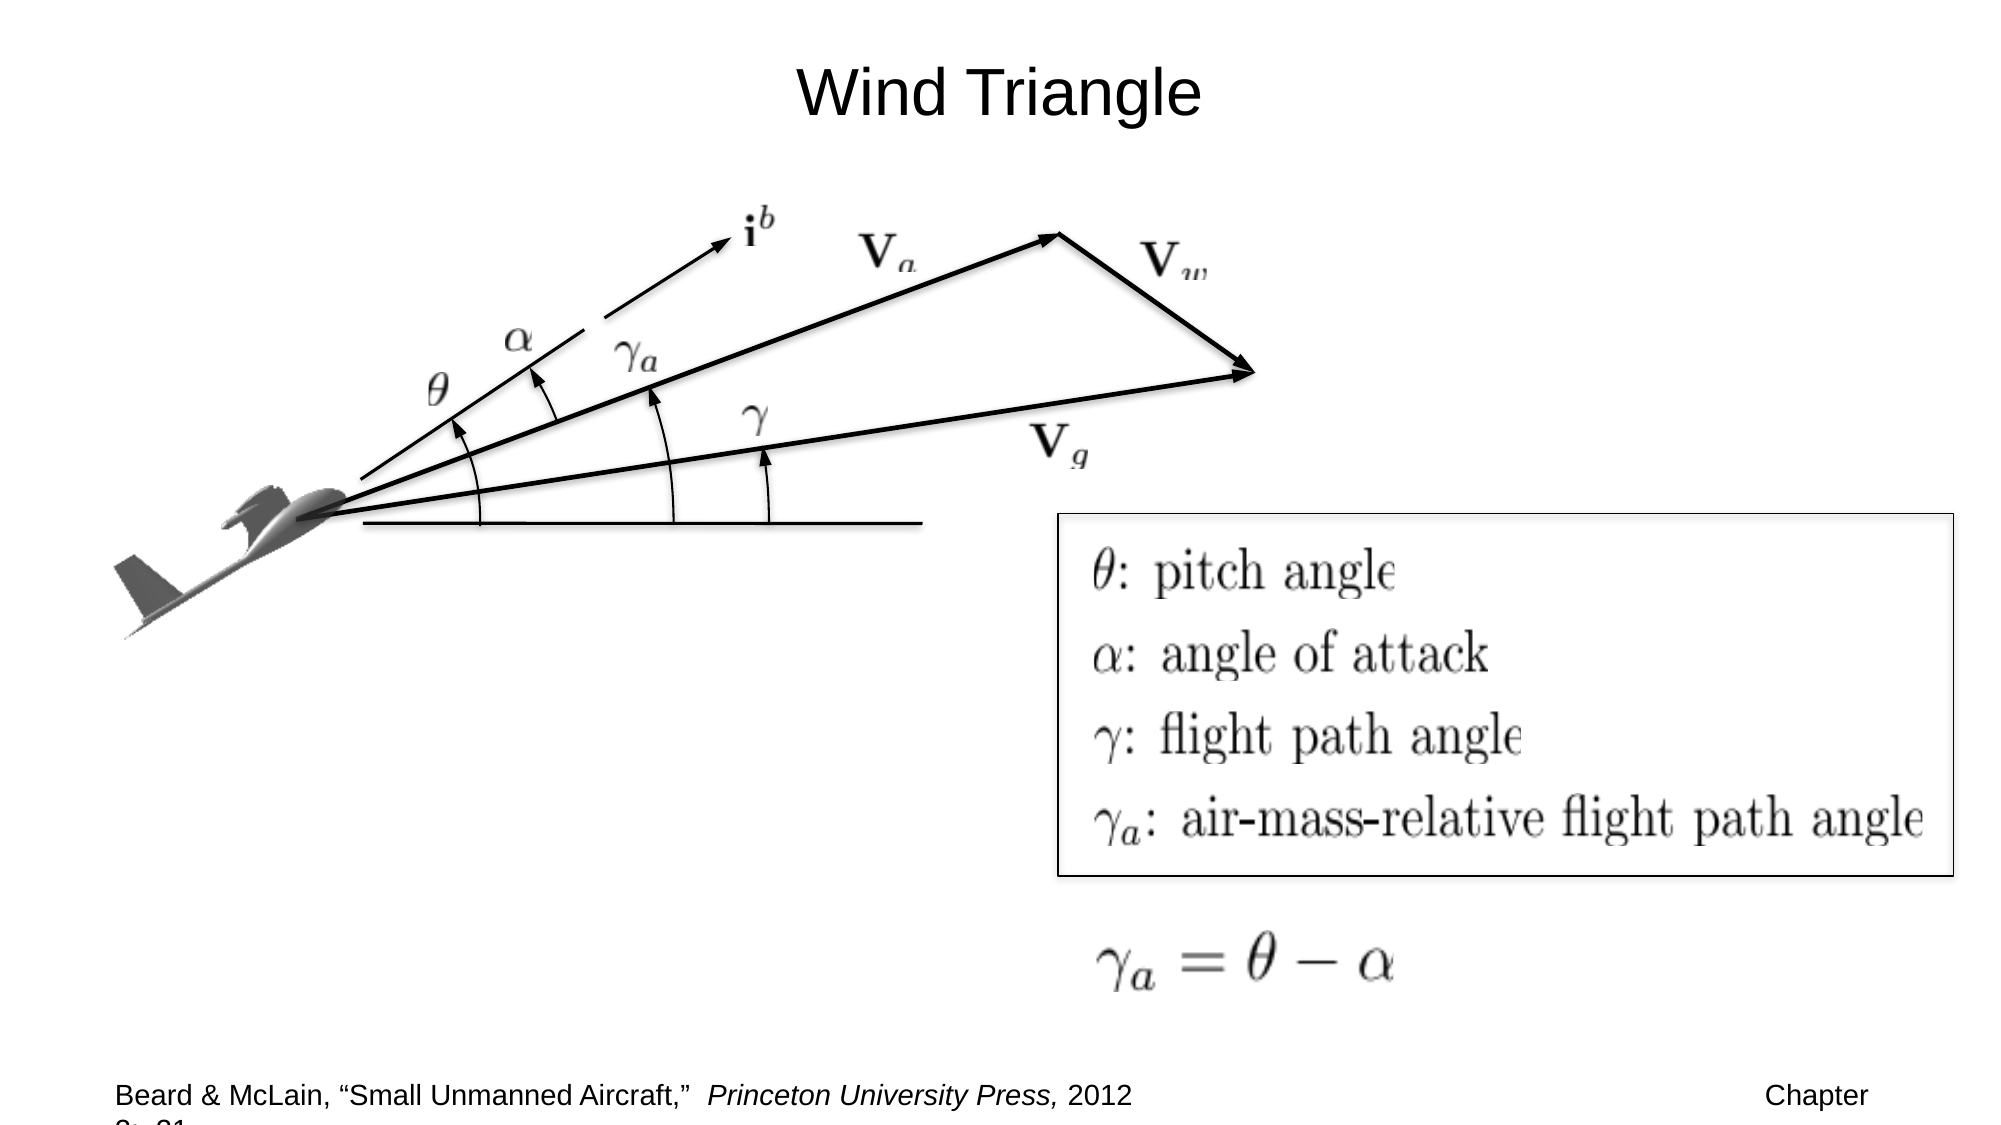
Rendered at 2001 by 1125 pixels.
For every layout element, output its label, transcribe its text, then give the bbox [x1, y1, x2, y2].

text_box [0, 39, 1256, 1010]
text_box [1057, 513, 1954, 877]
picture [1094, 930, 1394, 992]
title Wind Triangle [99, 29, 1901, 149]
